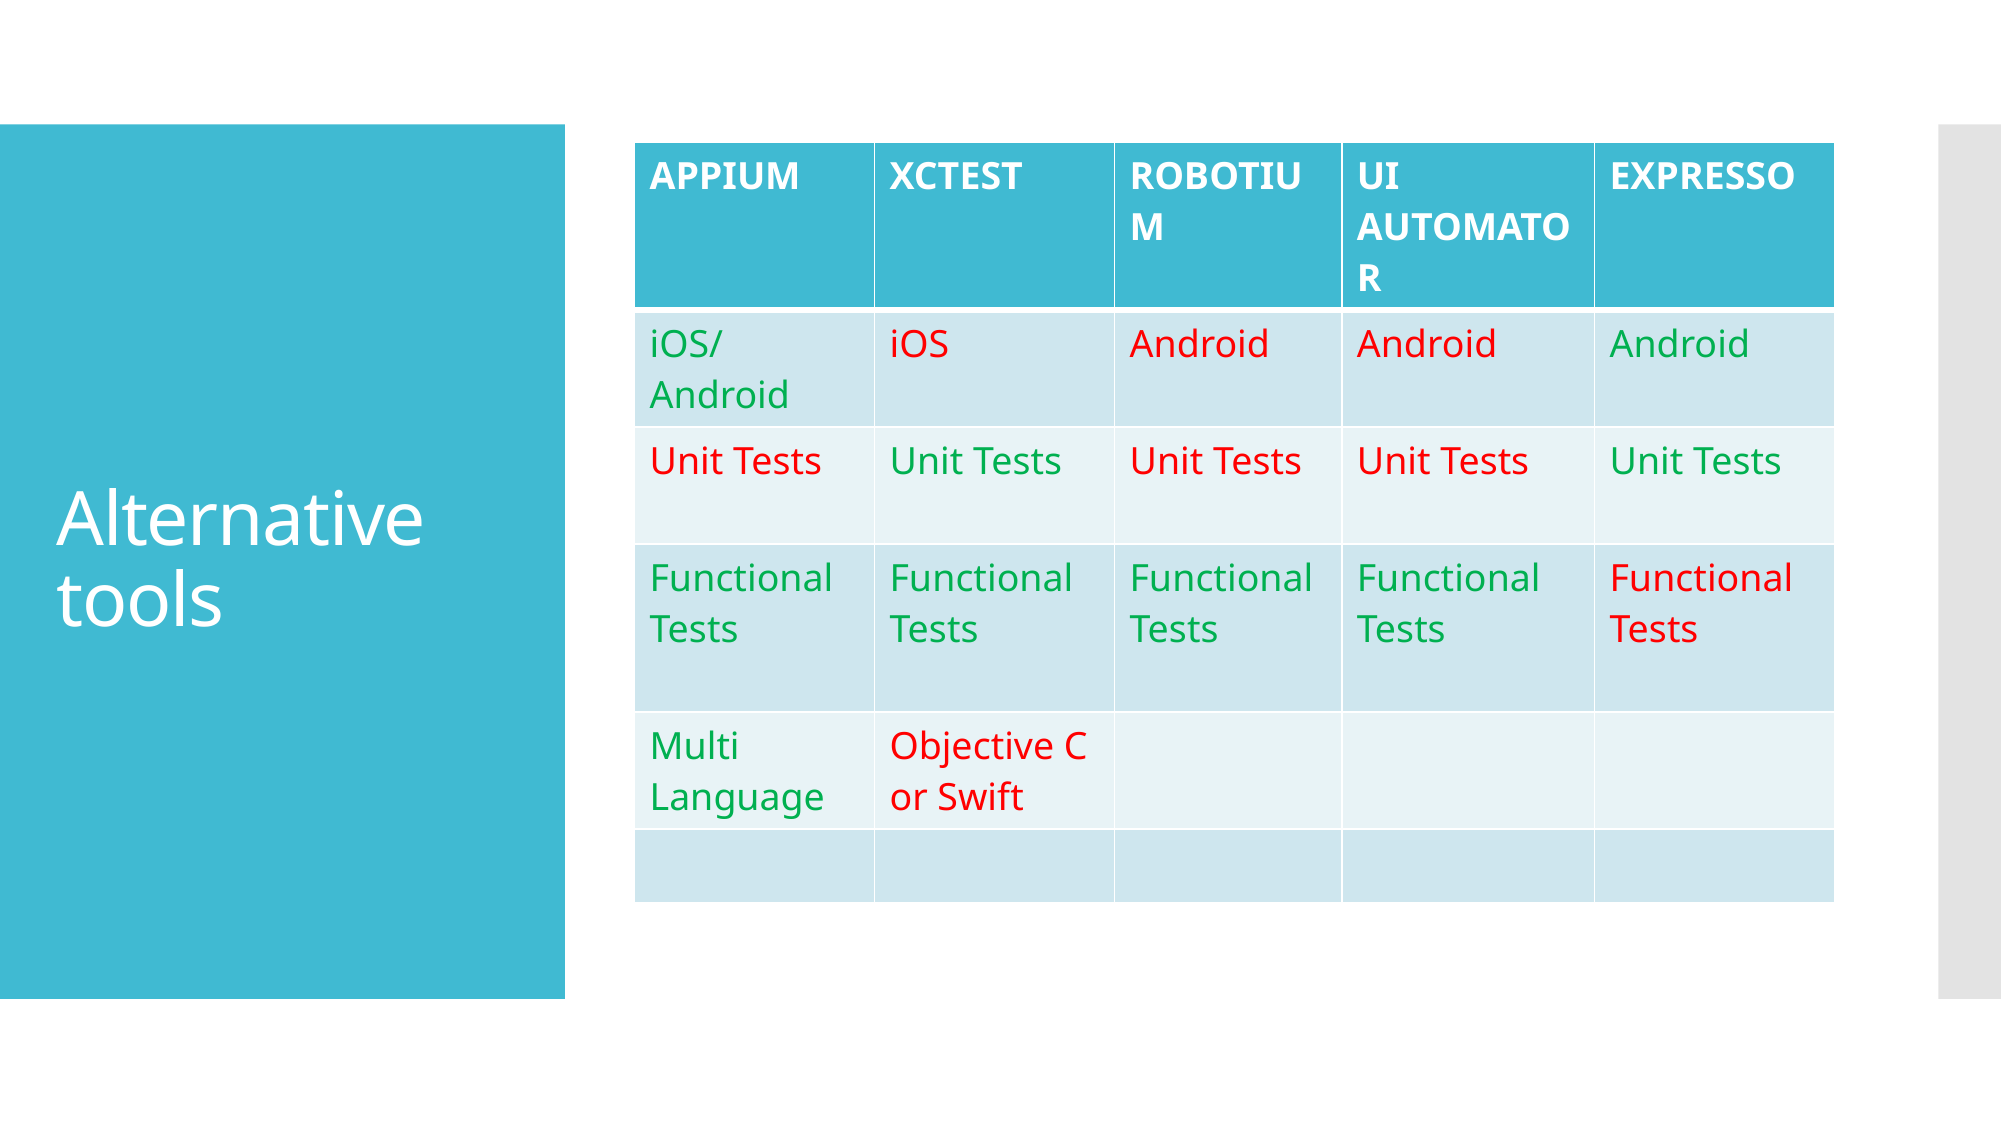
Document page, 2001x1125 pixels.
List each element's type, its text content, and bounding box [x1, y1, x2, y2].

table_cell Android [1595, 313, 1834, 426]
table_cell Android [1343, 313, 1594, 426]
table_cell [635, 830, 874, 902]
table_cell [875, 830, 1114, 902]
table_cell Unit Tests [875, 428, 1114, 543]
title Alternative tools [41, 184, 525, 940]
table_cell Unit Tests [635, 428, 874, 543]
table_cell [1115, 713, 1341, 828]
table_cell Unit Tests [1595, 428, 1834, 543]
table_cell [1115, 830, 1341, 902]
table_cell iOS/Android [635, 313, 874, 426]
table_cell Functional Tests [1115, 545, 1341, 711]
table_cell Unit Tests [1343, 428, 1594, 543]
table_cell Functional Tests [875, 545, 1114, 711]
table_header APPIUM [635, 143, 874, 307]
table_cell [1595, 830, 1834, 902]
table_cell [1343, 713, 1594, 828]
table_header ROBOTIUM [1115, 143, 1341, 307]
table_cell [1595, 713, 1834, 828]
table_cell Functional Tests [1343, 545, 1594, 711]
table_cell iOS [875, 313, 1114, 426]
table_cell Objective C or Swift [875, 713, 1114, 828]
table_header XCTEST [875, 143, 1114, 307]
table_cell [1343, 830, 1594, 902]
table_cell Android [1115, 313, 1341, 426]
table_cell Multi Language [635, 713, 874, 828]
table_cell Unit Tests [1115, 428, 1341, 543]
table_cell Functional Tests [635, 545, 874, 711]
table_header EXPRESSO [1595, 143, 1834, 307]
table_header UI AUTOMATOR [1343, 143, 1594, 307]
table_cell Functional Tests [1595, 545, 1834, 711]
